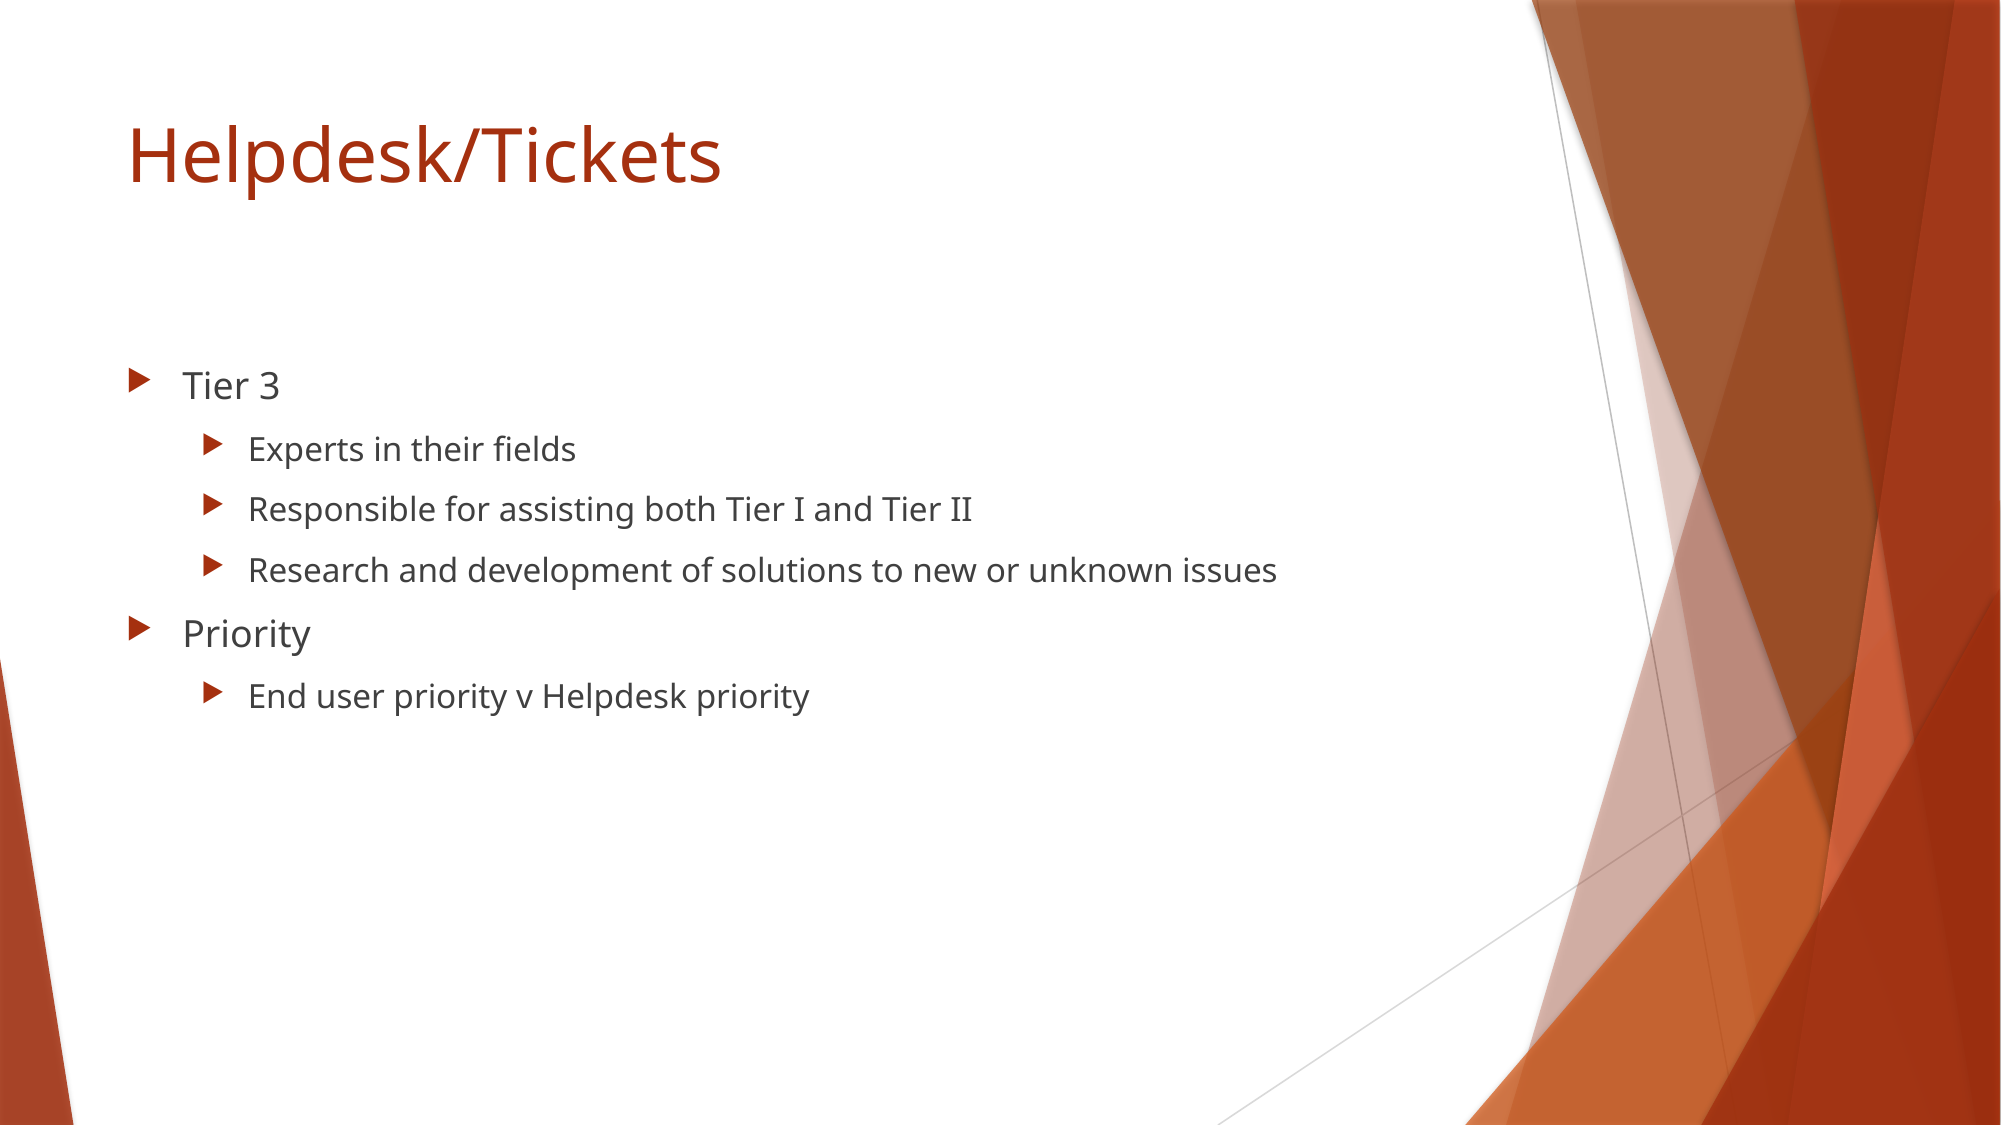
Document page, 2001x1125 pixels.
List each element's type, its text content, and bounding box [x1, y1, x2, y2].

title Helpdesk/Tickets [111, 99, 1522, 317]
list Tier 3 Experts in their fields Responsible for assisting both Tier I and Tier II Research and development of solutions to new or unknown issues Priority End user priority v Helpdesk priority [111, 354, 1522, 992]
